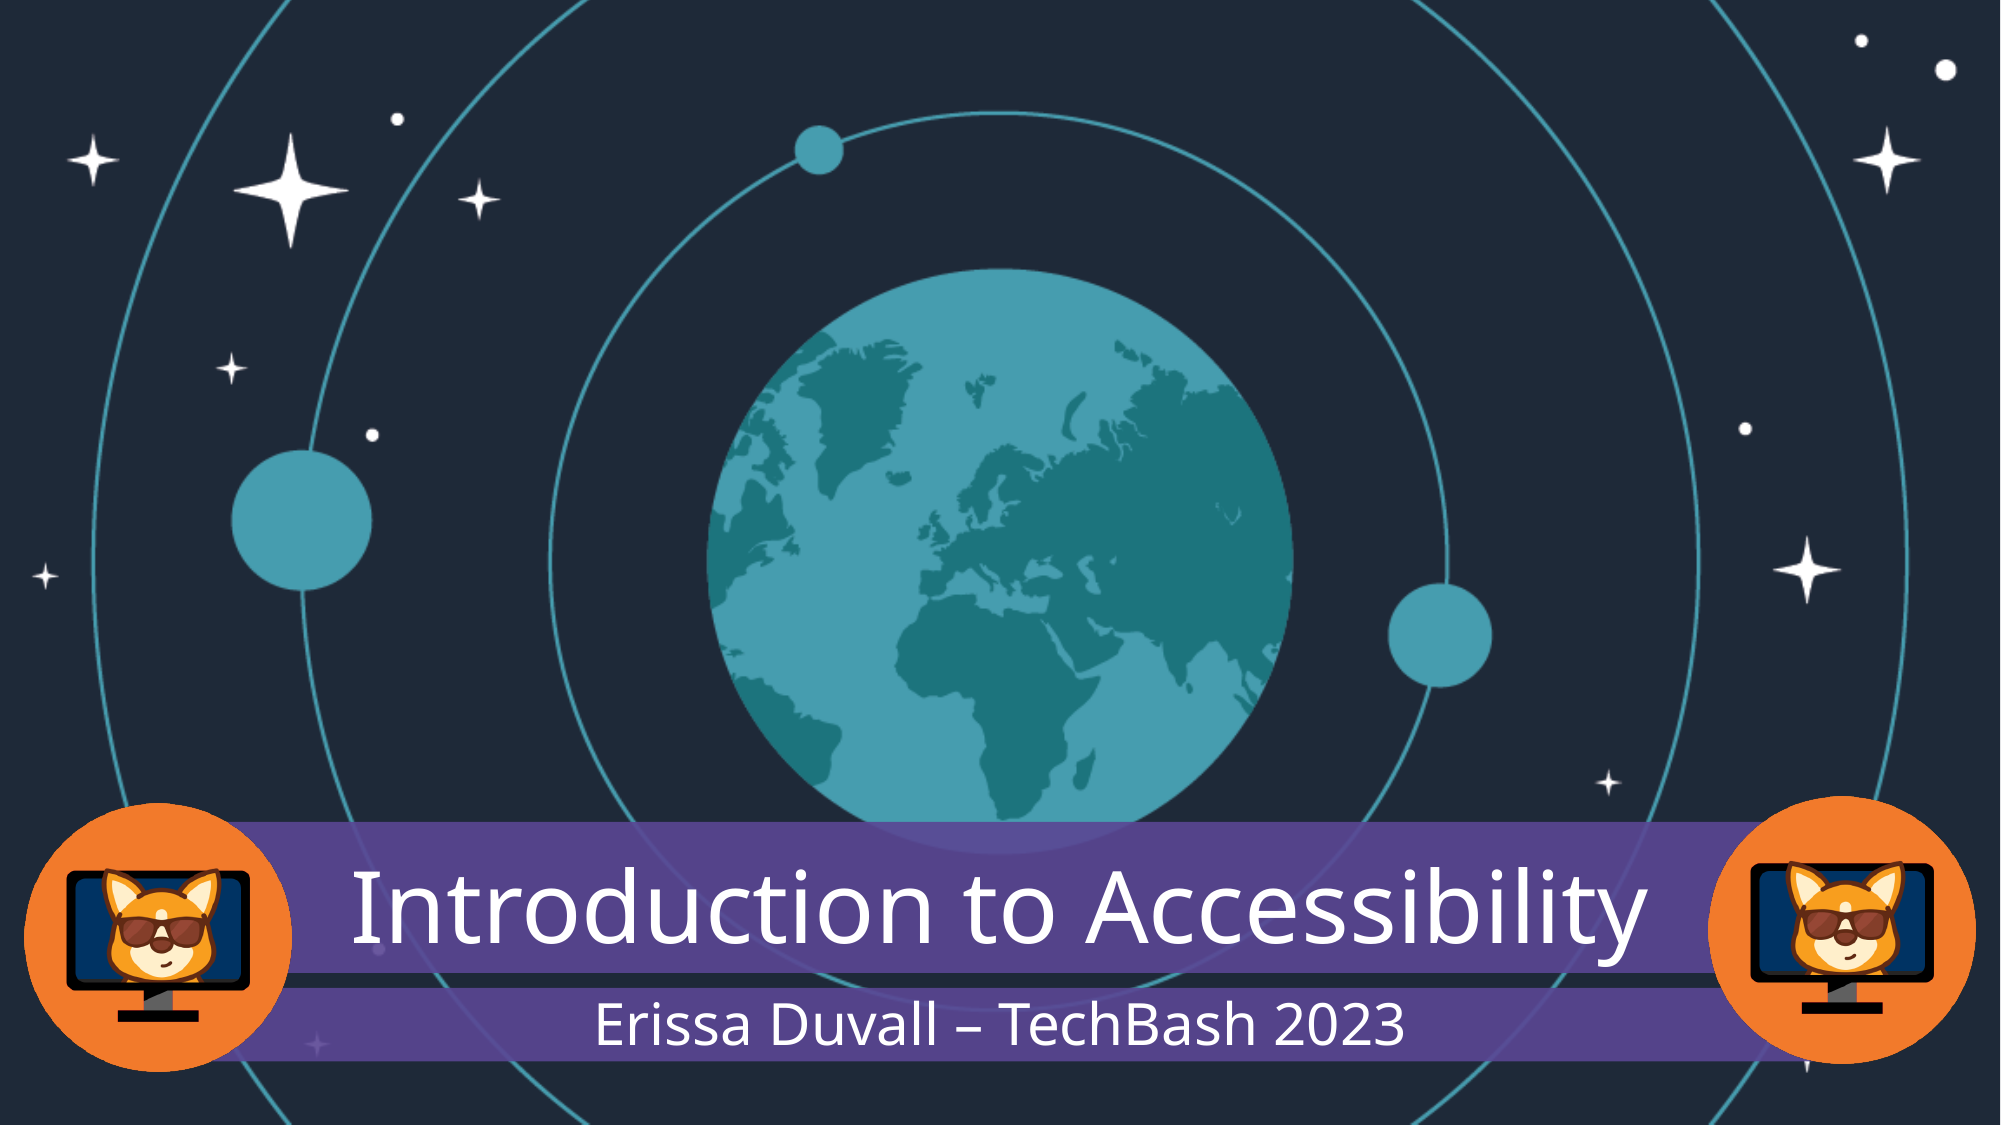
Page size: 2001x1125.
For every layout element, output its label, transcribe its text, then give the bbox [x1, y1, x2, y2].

picture [0, 0, 2001, 1125]
title Introduction to Accessibility [292, 821, 1708, 973]
subtitle Erissa Duvall – TechBash 2023 [292, 987, 1708, 1062]
